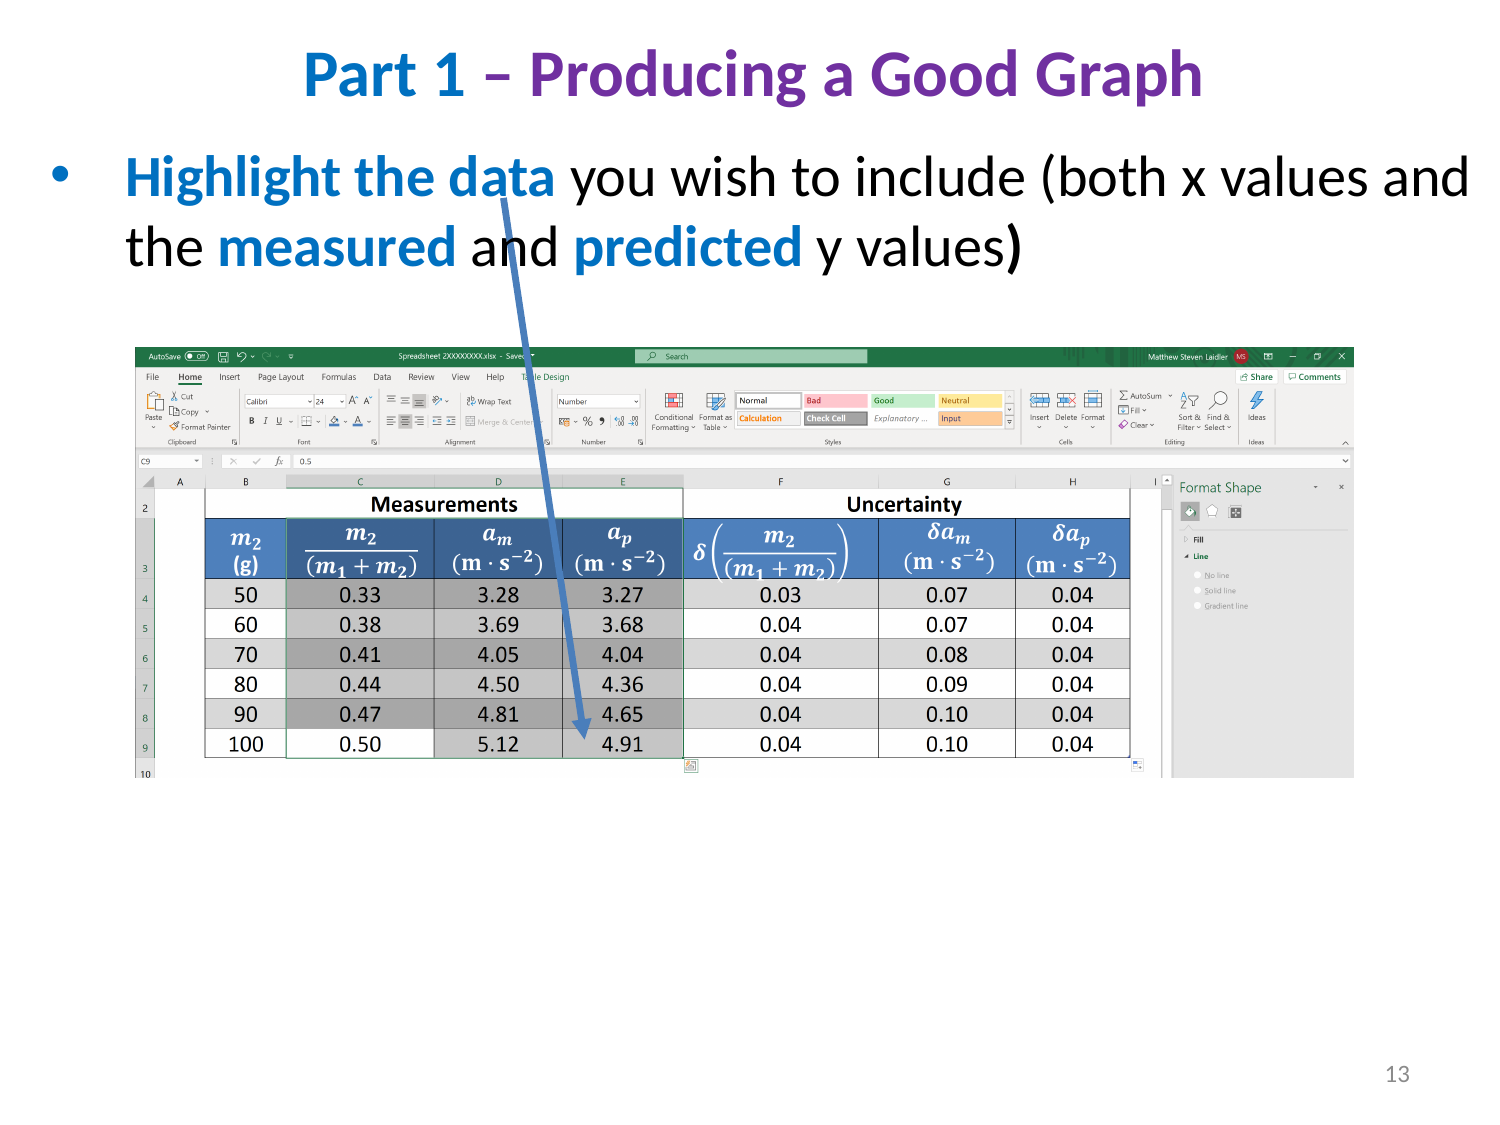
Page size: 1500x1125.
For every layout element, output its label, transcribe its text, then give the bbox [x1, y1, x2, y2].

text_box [503, 197, 585, 740]
picture [135, 347, 1354, 778]
slide_number 13 [1074, 1042, 1425, 1103]
text_box Part 1 – Producing a Good Graph [79, 0, 1430, 141]
title Highlight the data you wish to include (both x values and the measured and predicted y values) [34, 137, 1500, 279]
